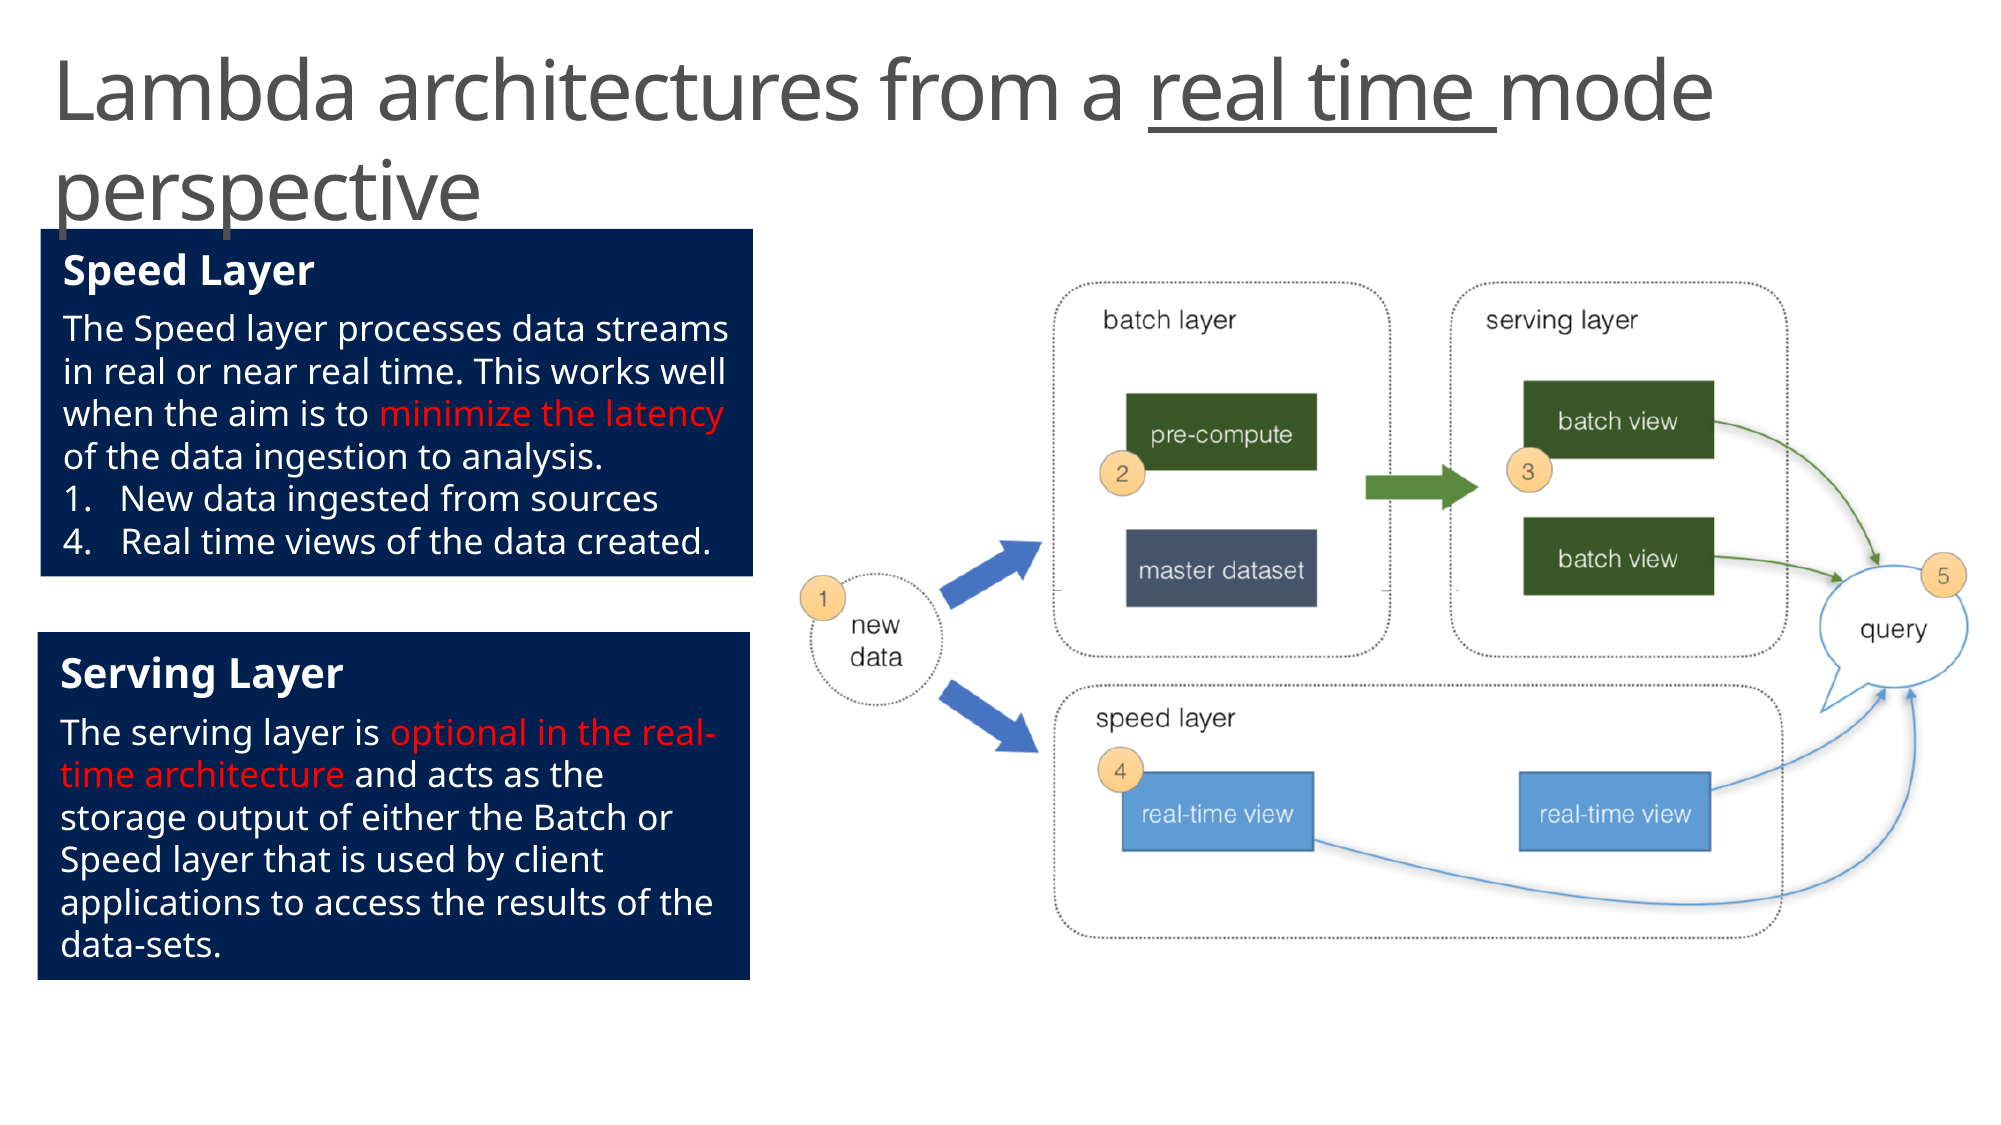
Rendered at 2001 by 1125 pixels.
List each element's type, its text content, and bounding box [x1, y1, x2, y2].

text_box Serving Layer The serving layer is optional in the real-time architecture and acts as the storage output of either the Batch or Speed layer that is used by client applications to access the results of the data-sets. [37, 632, 750, 980]
text_box Speed Layer The Speed layer processes data streams in real or near real time. This works well when the aim is to minimize the latency of the data ingestion to analysis. New data ingested from sources 4. Real time views of the data created. [40, 228, 753, 577]
picture [785, 258, 1984, 959]
title Lambda architectures from a real time mode perspective [37, 37, 1957, 188]
